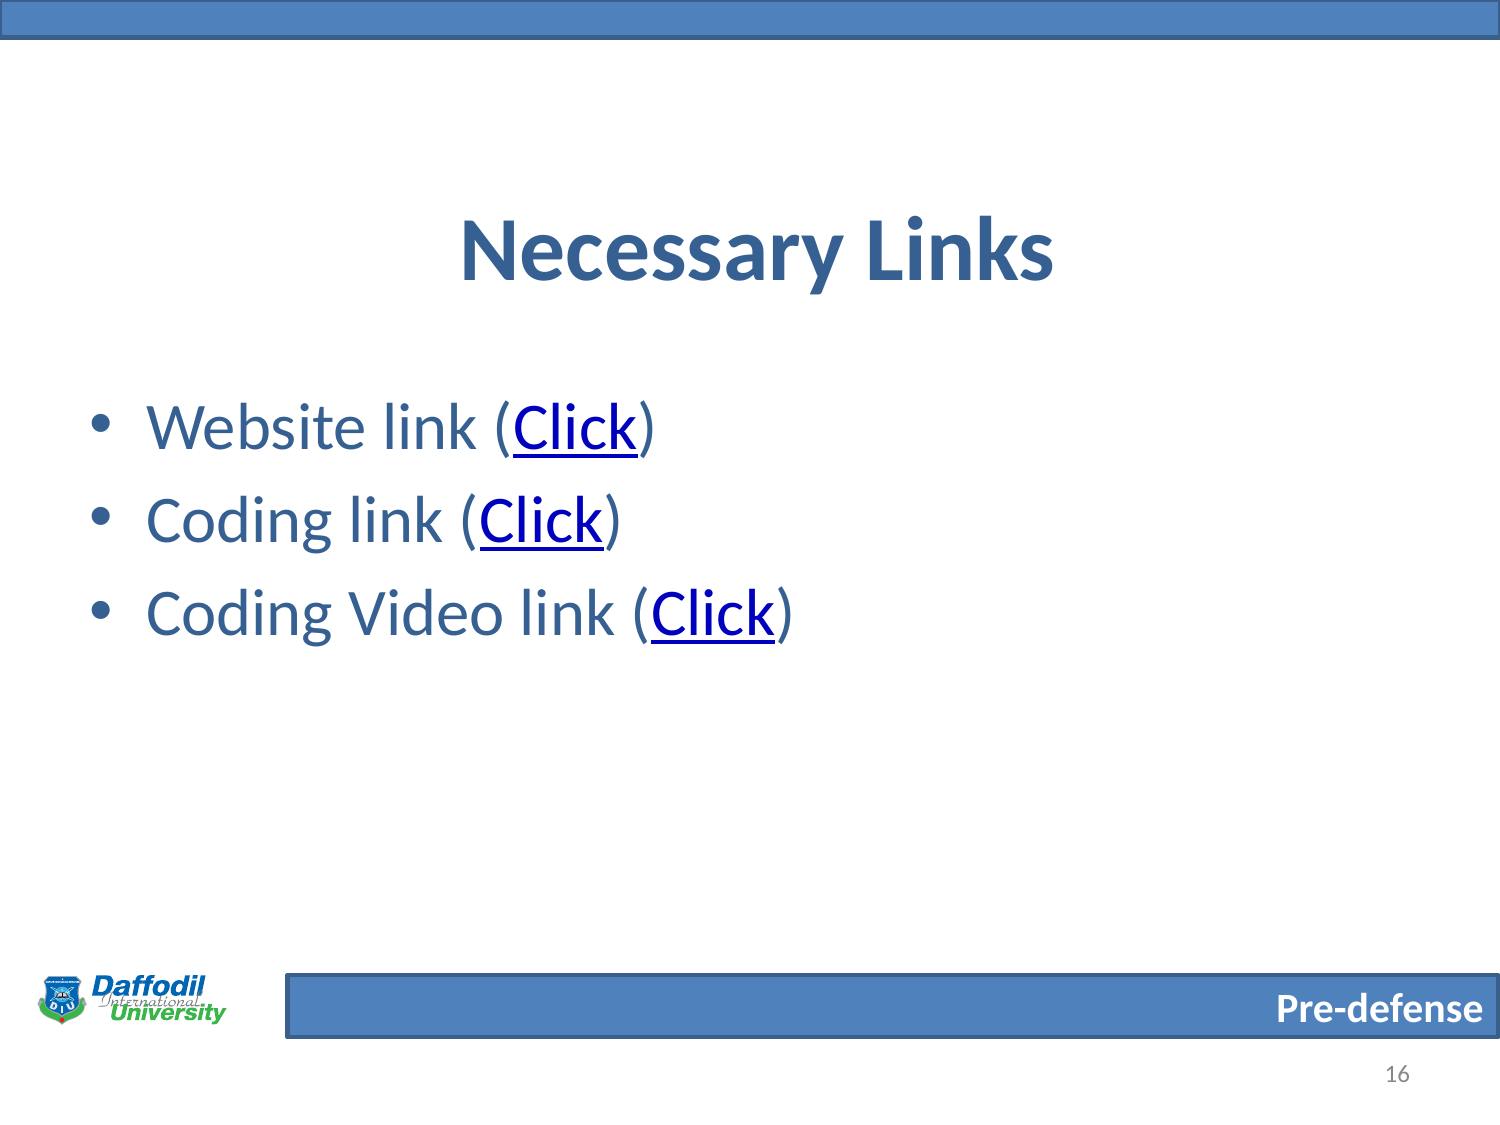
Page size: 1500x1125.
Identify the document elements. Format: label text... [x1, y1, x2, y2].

list Website link (Click) Coding link (Click) Coding Video link (Click) [74, 374, 1425, 751]
slide_number 16 [1074, 1042, 1425, 1103]
picture [57, 987, 69, 993]
title Necessary Links [72, 149, 1423, 338]
